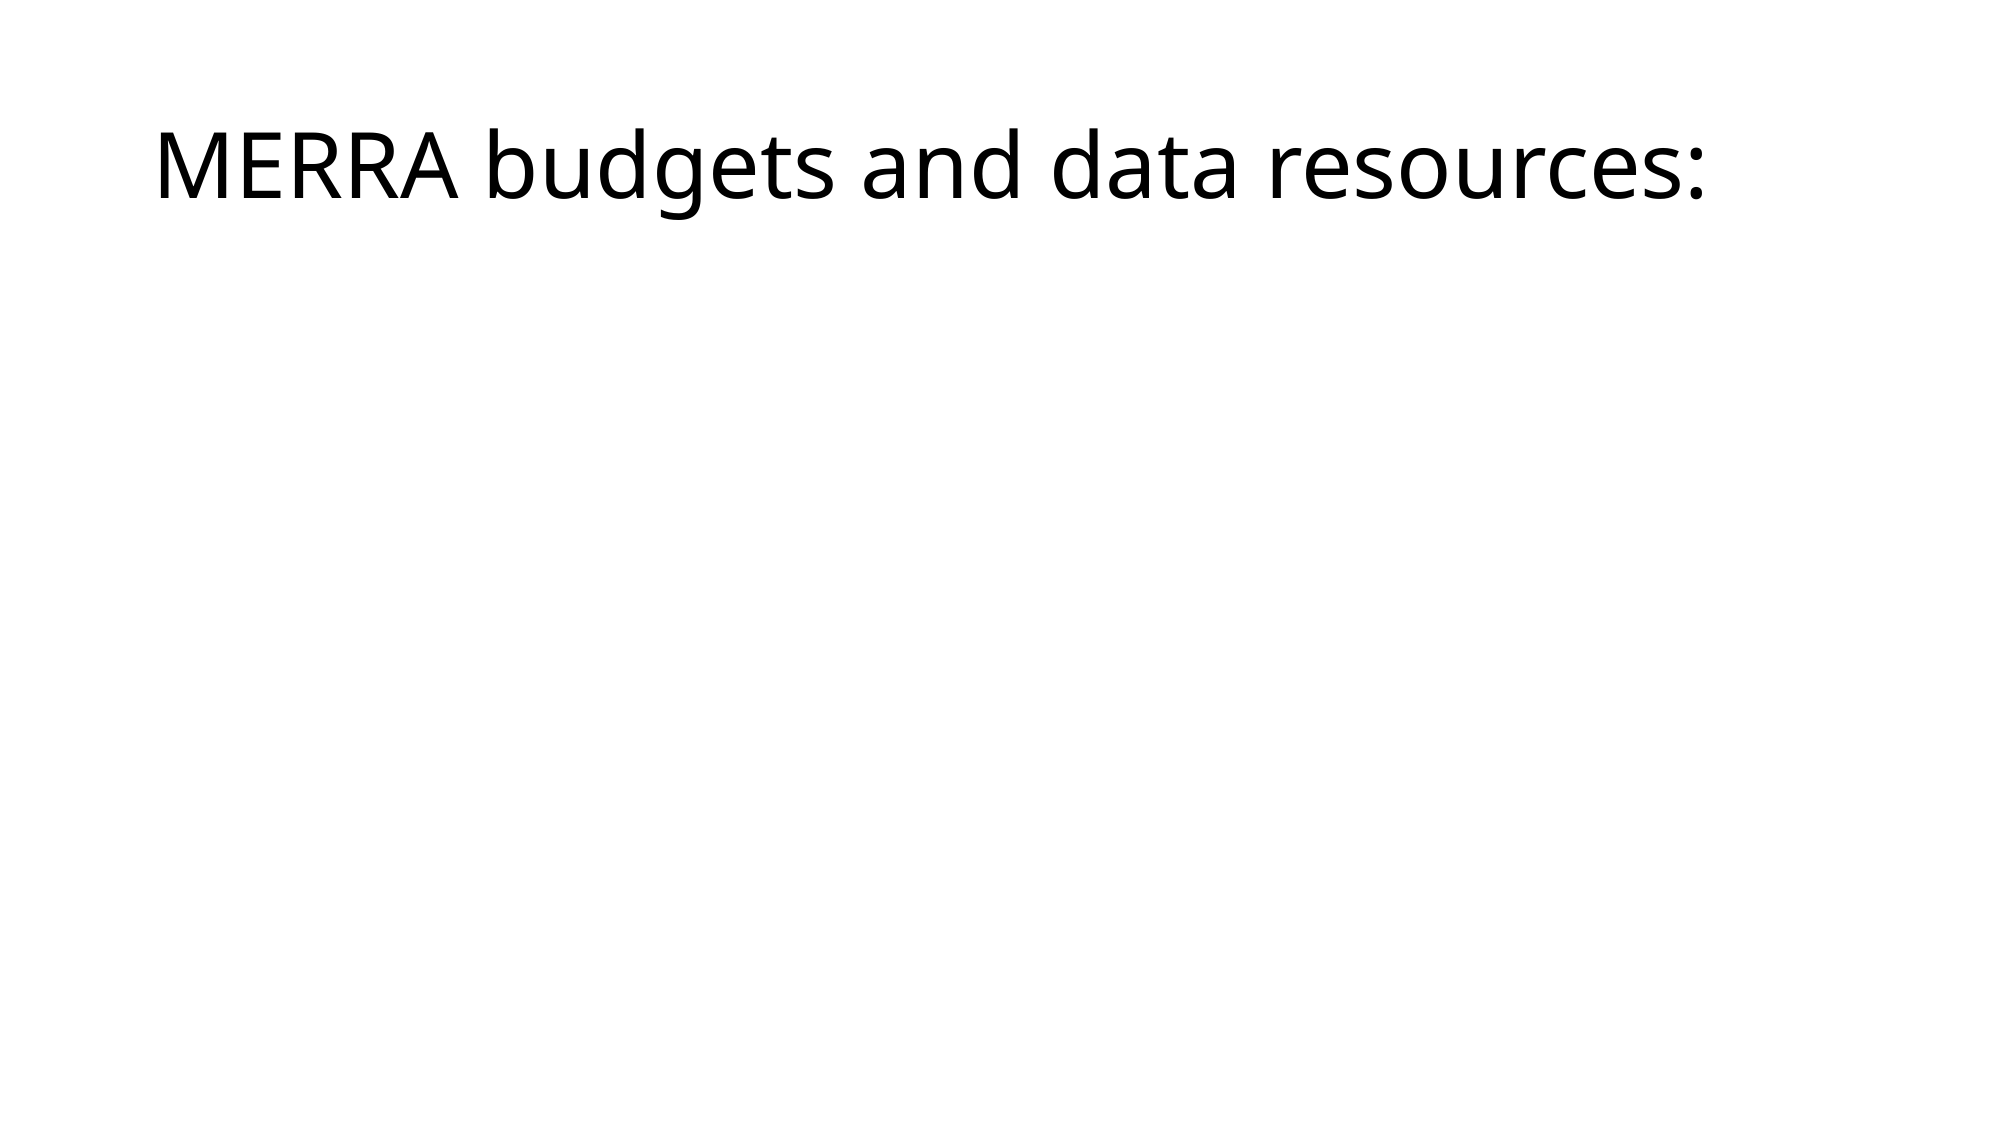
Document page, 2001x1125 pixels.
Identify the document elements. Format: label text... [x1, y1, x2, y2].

title MERRA budgets and data resources: [137, 59, 1863, 278]
